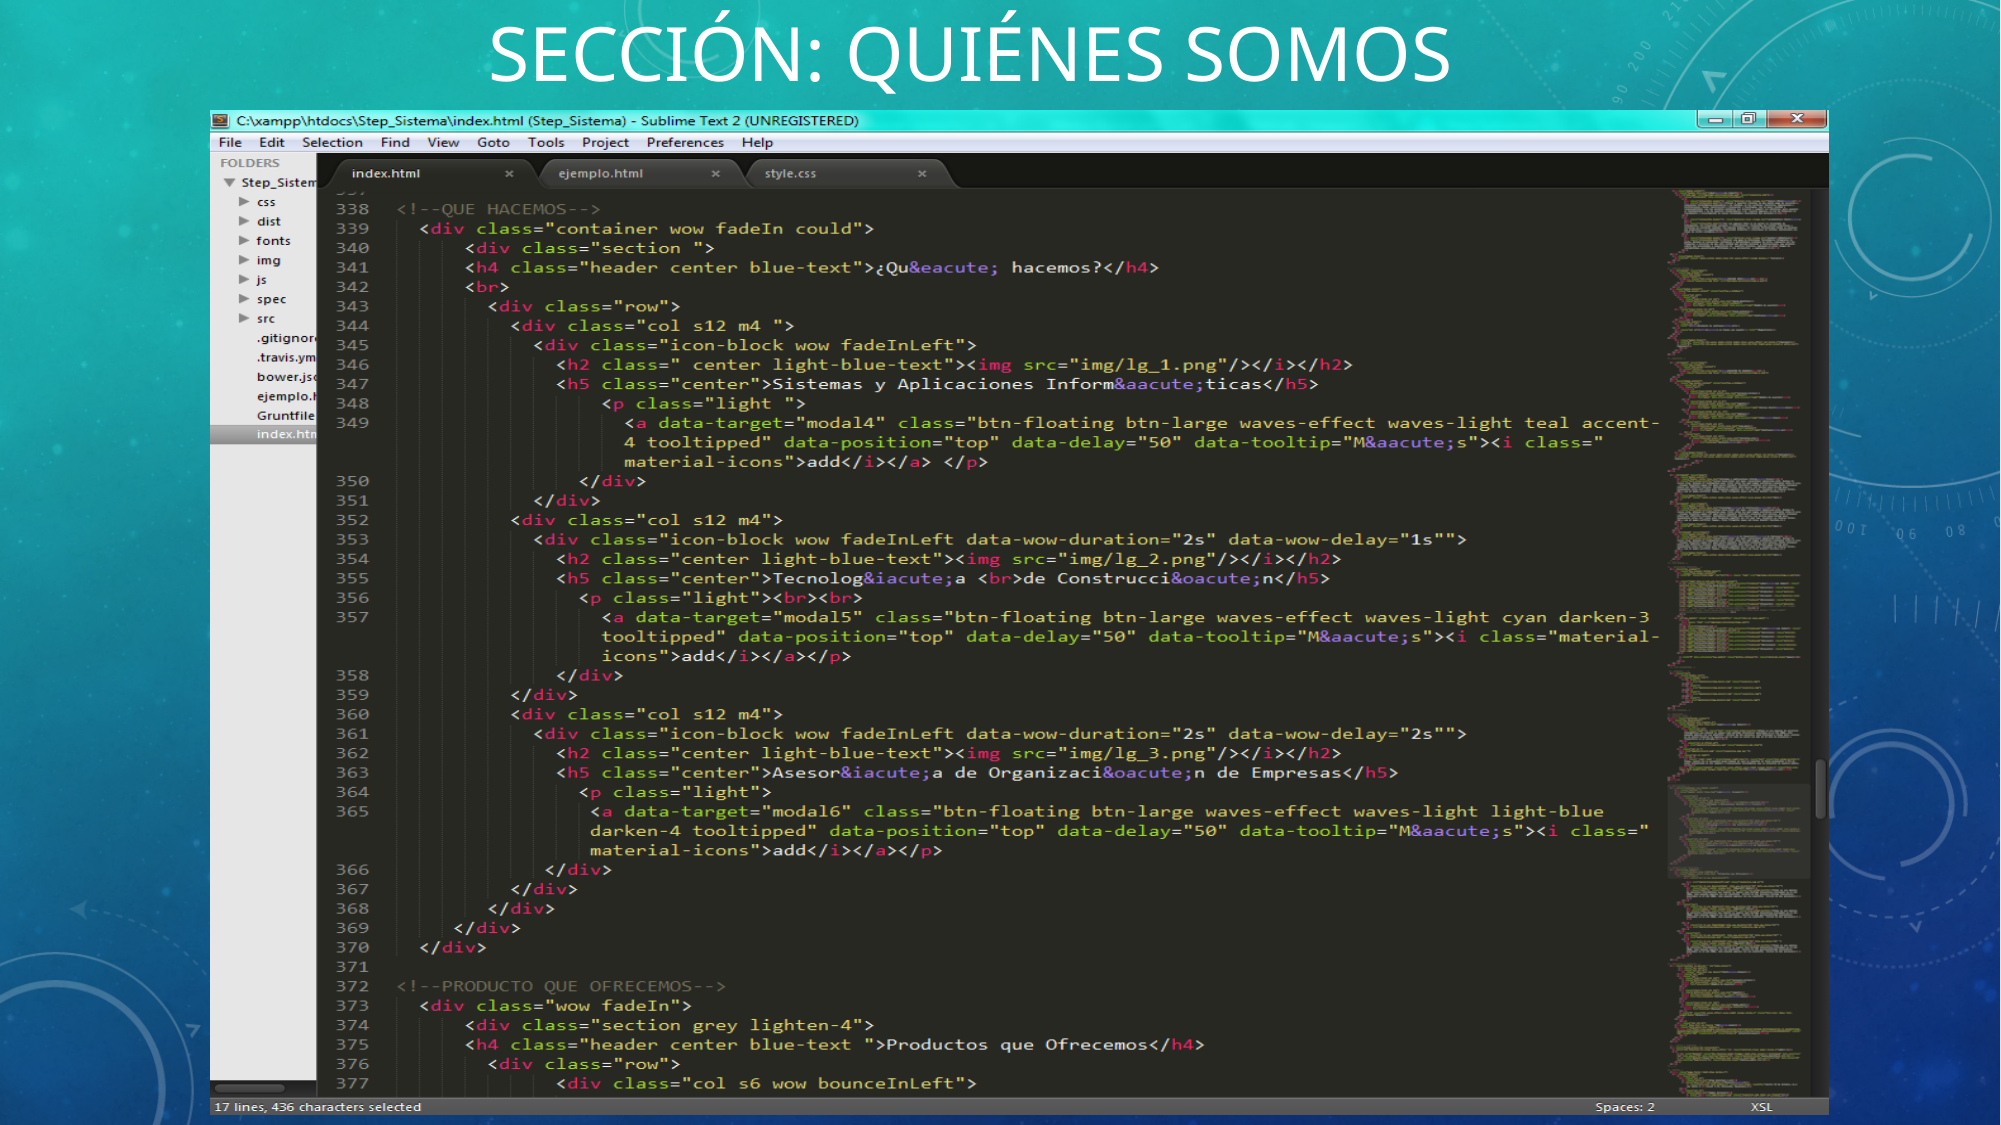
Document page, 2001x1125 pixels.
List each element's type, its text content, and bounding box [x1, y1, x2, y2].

title SECCIÓN: QUIÉNES SOMOS [139, 0, 1802, 105]
picture [0, 0, 2001, 1125]
